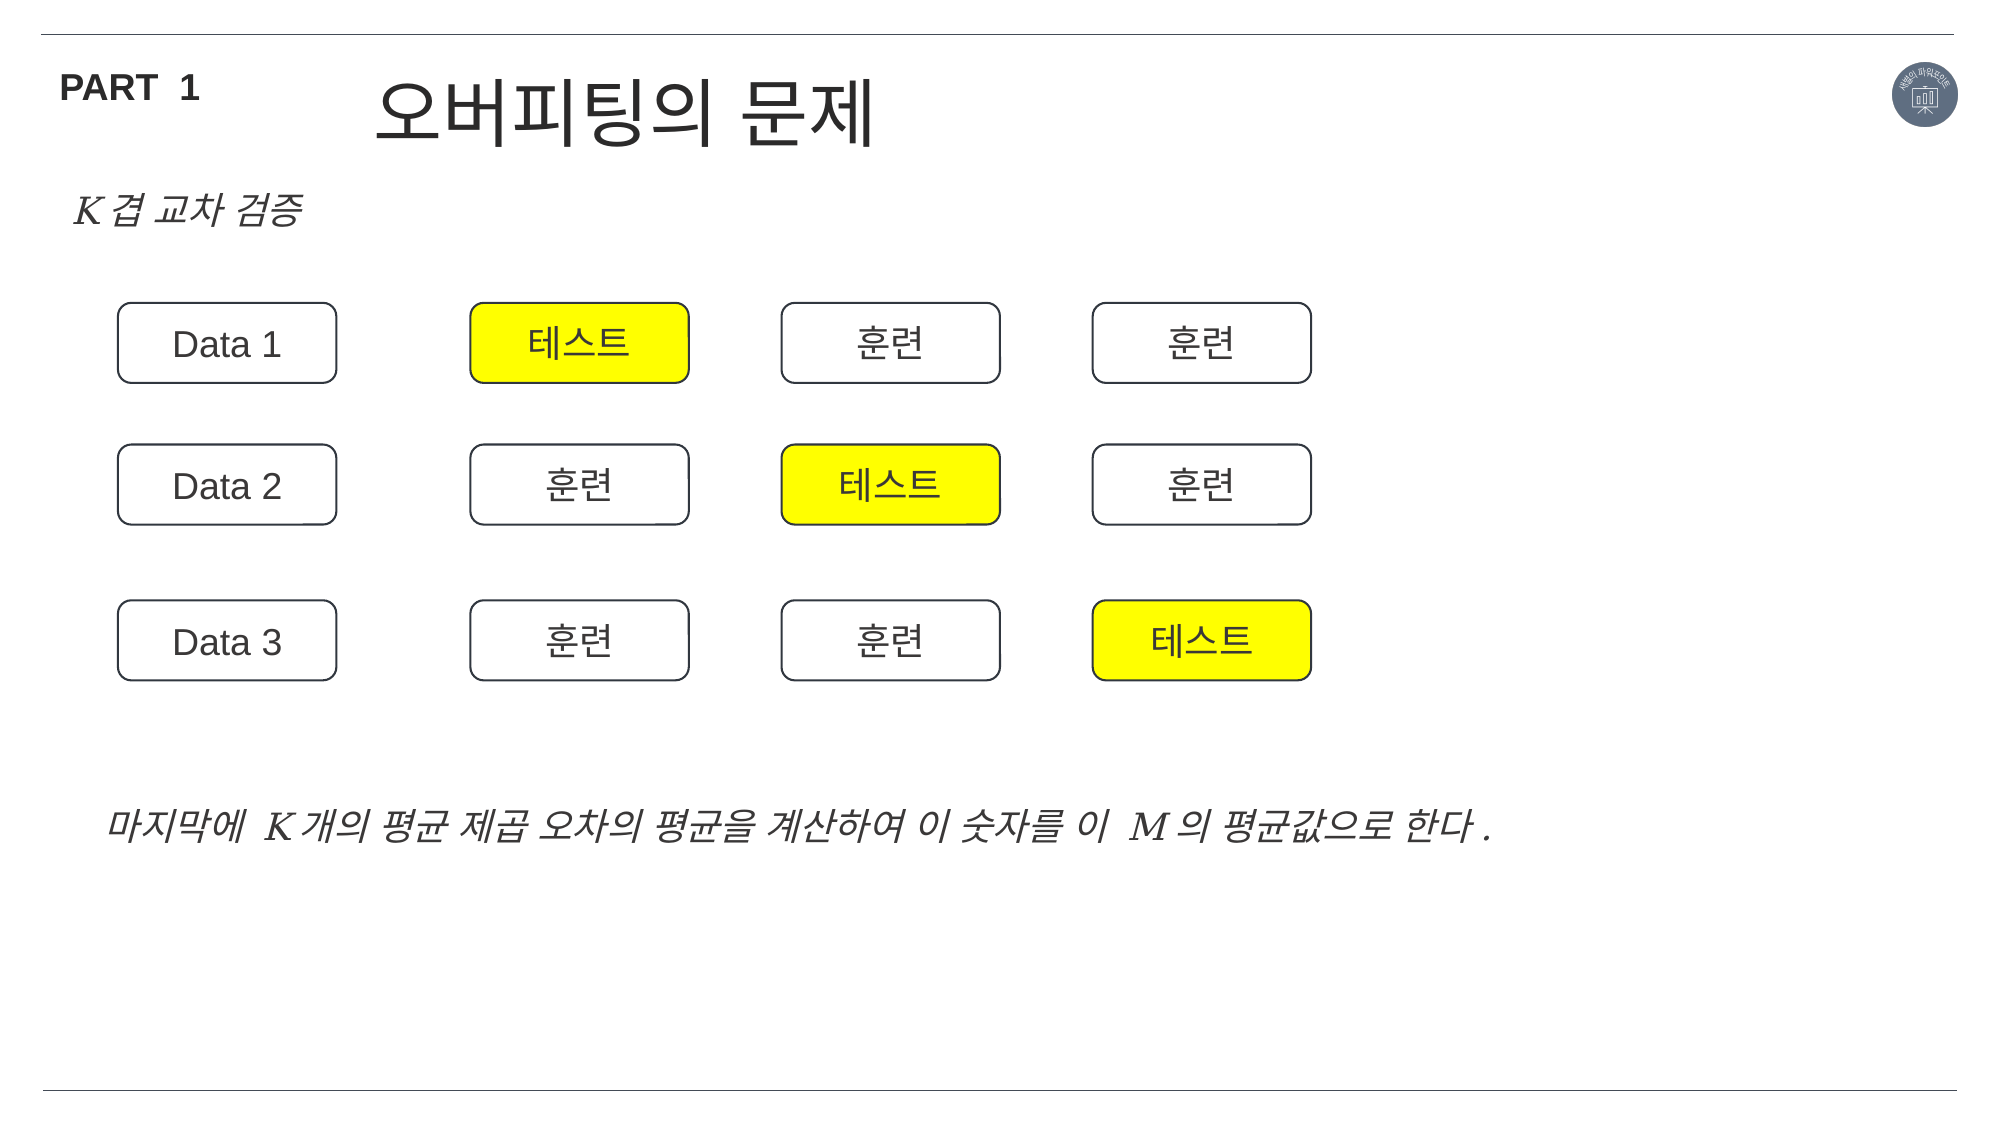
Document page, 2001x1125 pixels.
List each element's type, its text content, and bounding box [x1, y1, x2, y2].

text_box 훈련 [469, 443, 690, 526]
text_box 훈련 [780, 301, 1002, 384]
text_box Data 2 [116, 443, 338, 526]
text_box 마지막에 K개의 평균 제곱 오차의 평균을 계산하여 이 숫자를 이 M의 평균값으로 한다. [89, 795, 1630, 856]
text_box 테스트 [1091, 599, 1313, 682]
text_box 훈련 [1091, 443, 1313, 526]
text_box 테스트 [780, 443, 1002, 526]
text_box 테스트 [469, 301, 690, 384]
text_box K겹 교차 검증 [56, 179, 1597, 239]
picture [1892, 62, 1958, 127]
text_box 훈련 [780, 599, 1002, 682]
text_box 훈련 [469, 599, 690, 682]
text_box 훈련 [1091, 301, 1313, 384]
text_box Data 1 [116, 301, 338, 384]
text_box Data 3 [116, 599, 338, 682]
text_box PART 1 [44, 55, 235, 116]
text_box 오버피팅의 문제 [358, 59, 1061, 165]
